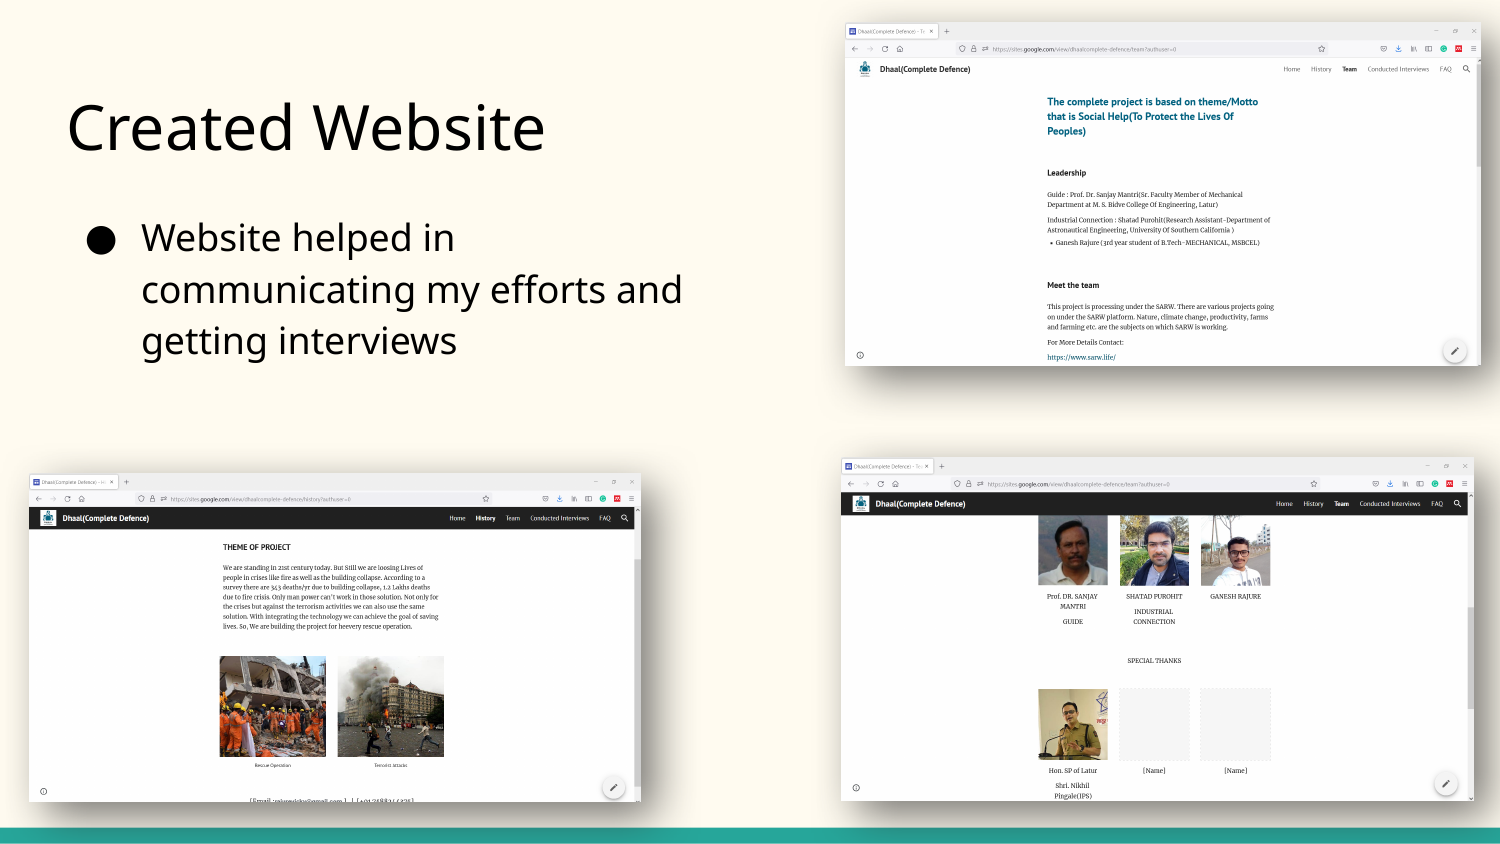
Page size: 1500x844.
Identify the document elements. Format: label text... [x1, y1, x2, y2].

list Website helped in communicating my efforts and getting interviews [51, 192, 750, 750]
picture [29, 472, 641, 802]
title Created Website [51, 72, 827, 174]
picture [841, 457, 1475, 801]
picture [845, 22, 1481, 366]
